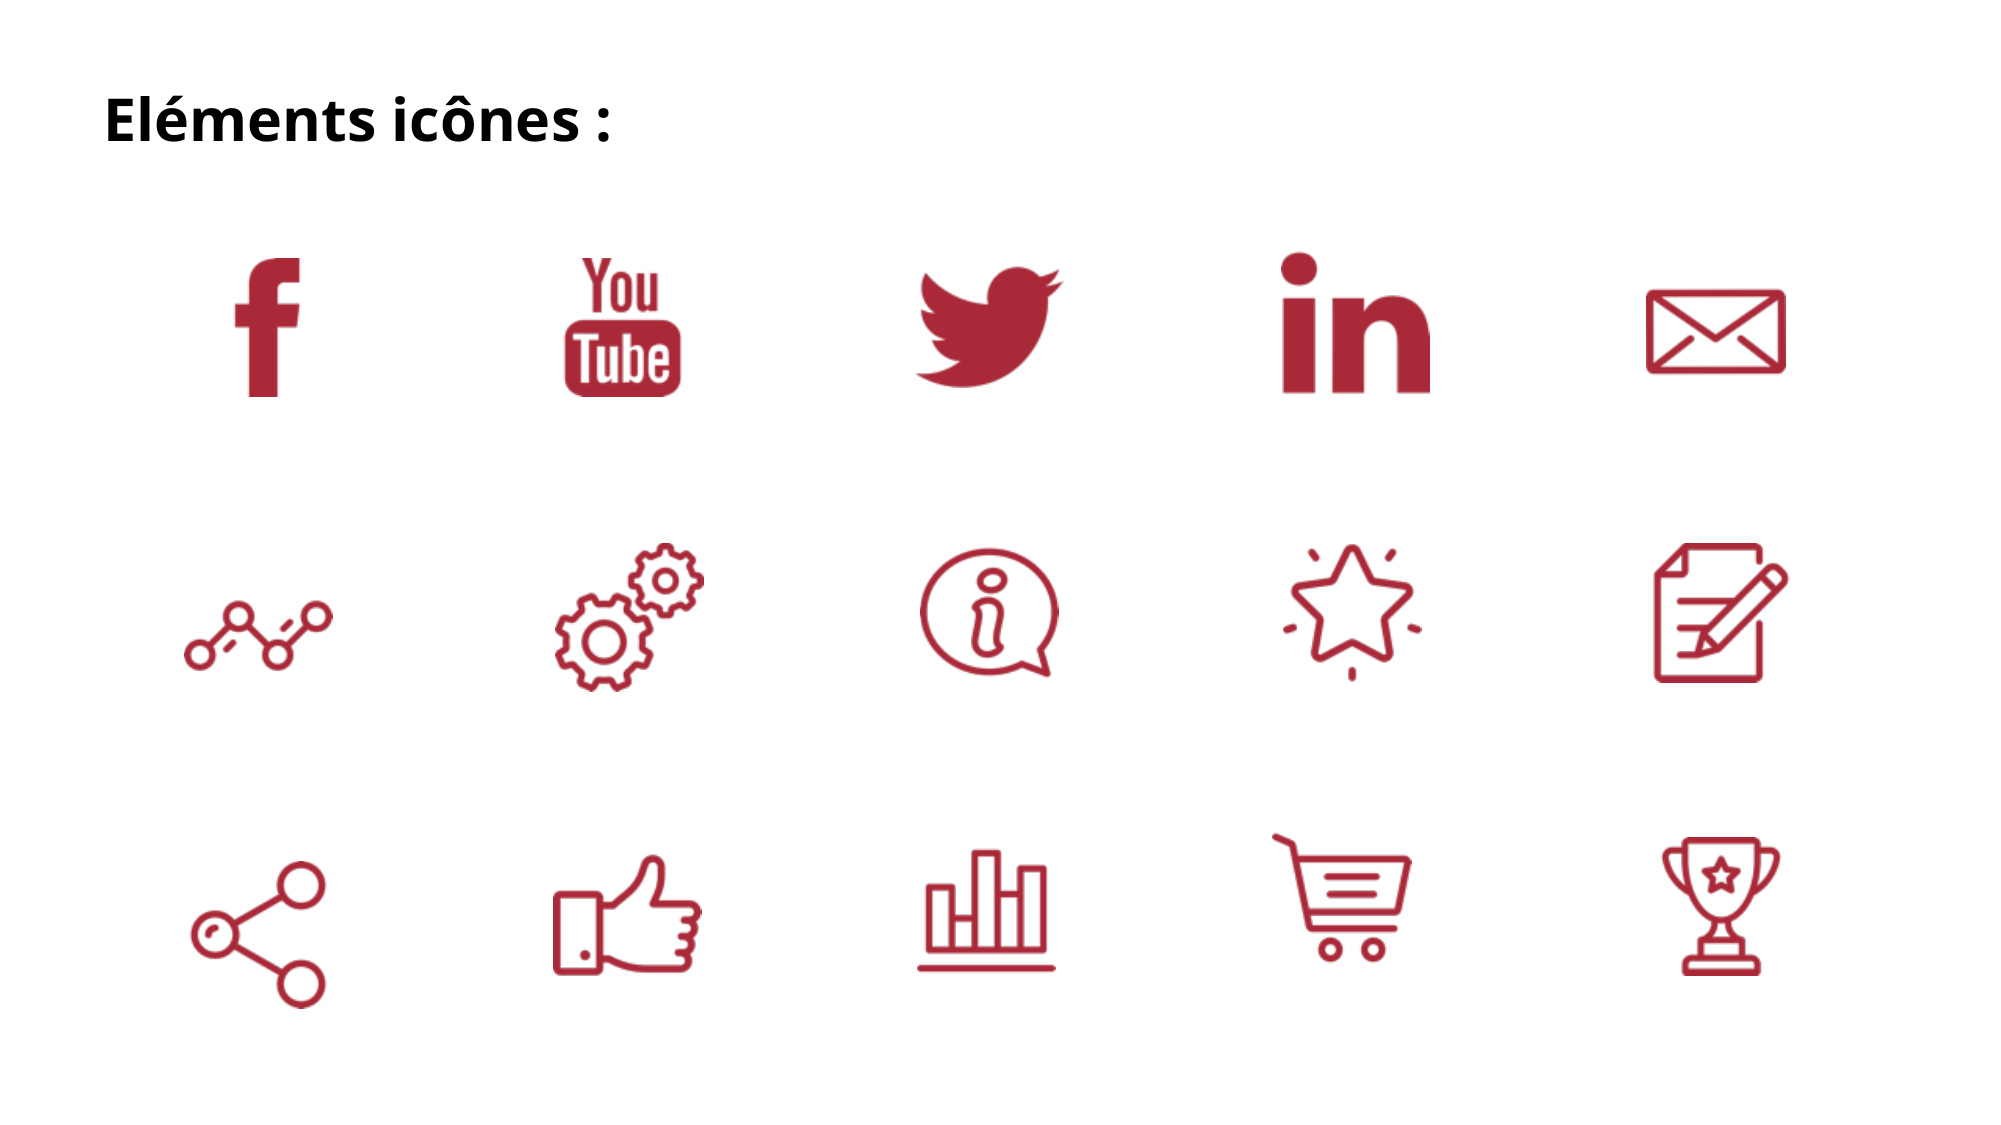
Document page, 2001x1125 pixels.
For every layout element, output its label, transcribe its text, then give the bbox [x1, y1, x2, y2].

picture [920, 543, 1059, 683]
picture [553, 841, 702, 990]
picture [1652, 837, 1791, 976]
picture [1283, 543, 1422, 683]
text_box Eléments icônes : [88, 75, 1589, 164]
picture [198, 258, 337, 397]
picture [184, 562, 333, 711]
picture [555, 543, 704, 692]
picture [917, 841, 1056, 981]
picture [1281, 249, 1430, 397]
picture [184, 861, 333, 1009]
picture [1652, 543, 1791, 683]
picture [1272, 828, 1412, 968]
picture [915, 253, 1064, 402]
picture [553, 258, 693, 397]
picture [1646, 262, 1786, 402]
